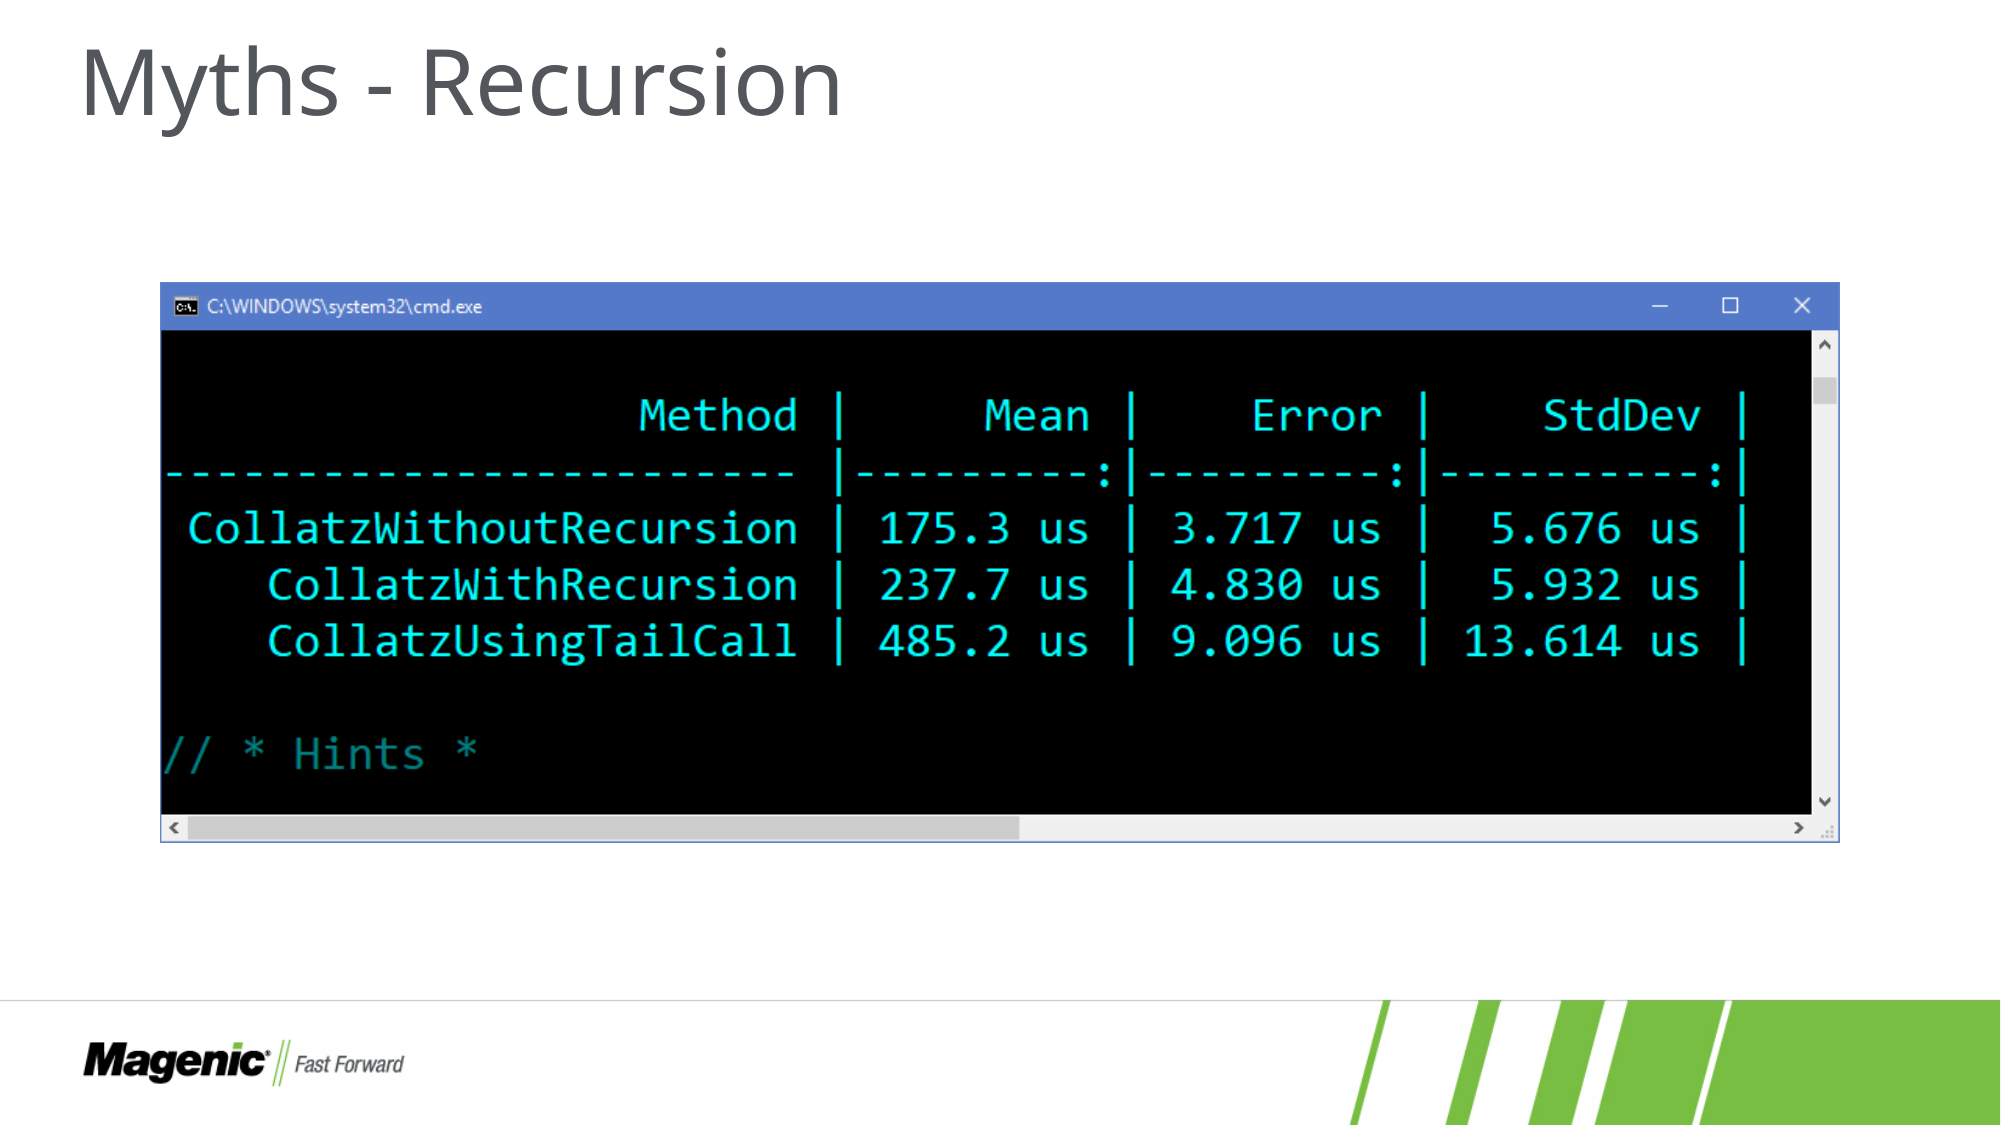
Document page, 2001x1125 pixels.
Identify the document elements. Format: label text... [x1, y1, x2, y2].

picture [0, 0, 2001, 1125]
title Myths - Recursion [63, 41, 1938, 131]
